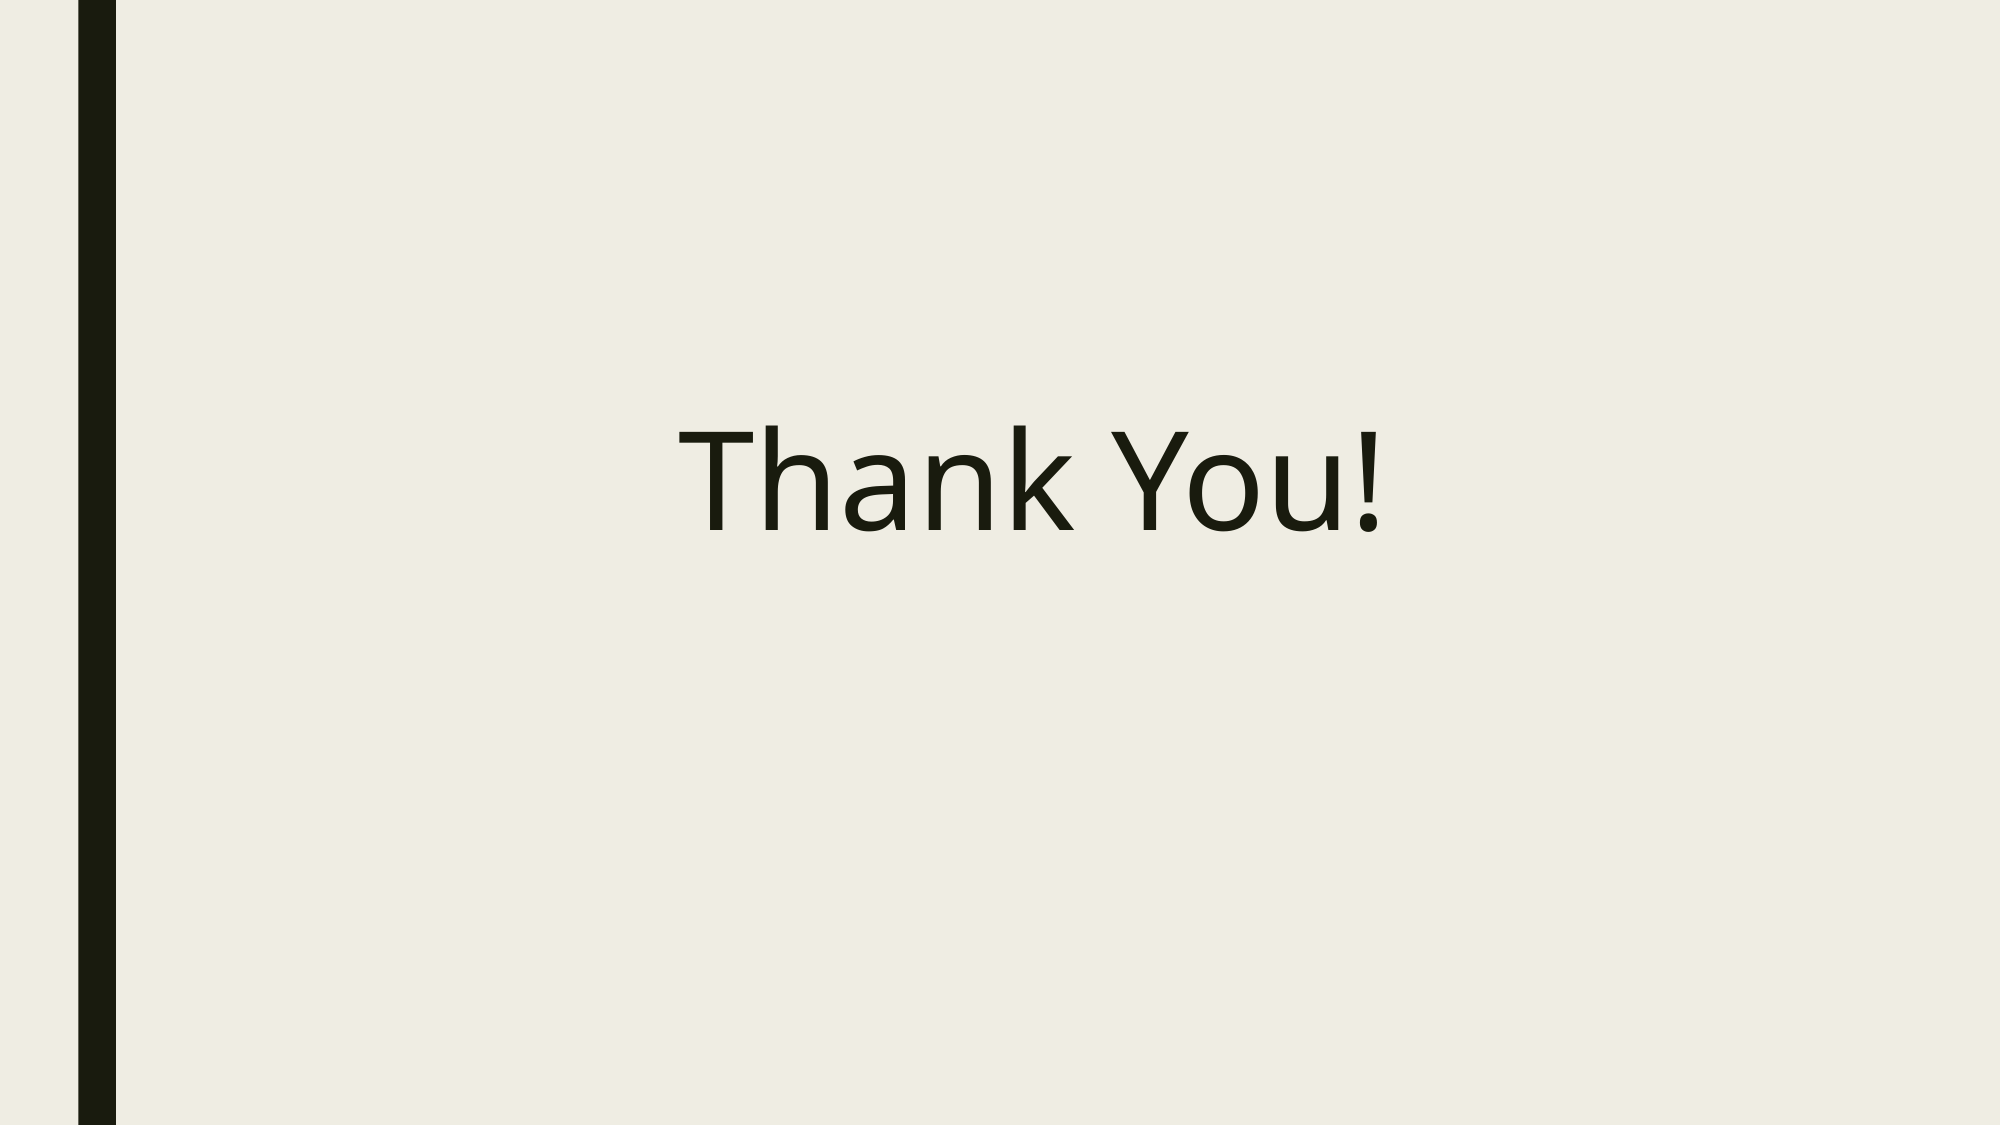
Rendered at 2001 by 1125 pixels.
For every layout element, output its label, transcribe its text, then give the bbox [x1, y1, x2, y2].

title Thank You! [245, 404, 1821, 649]
